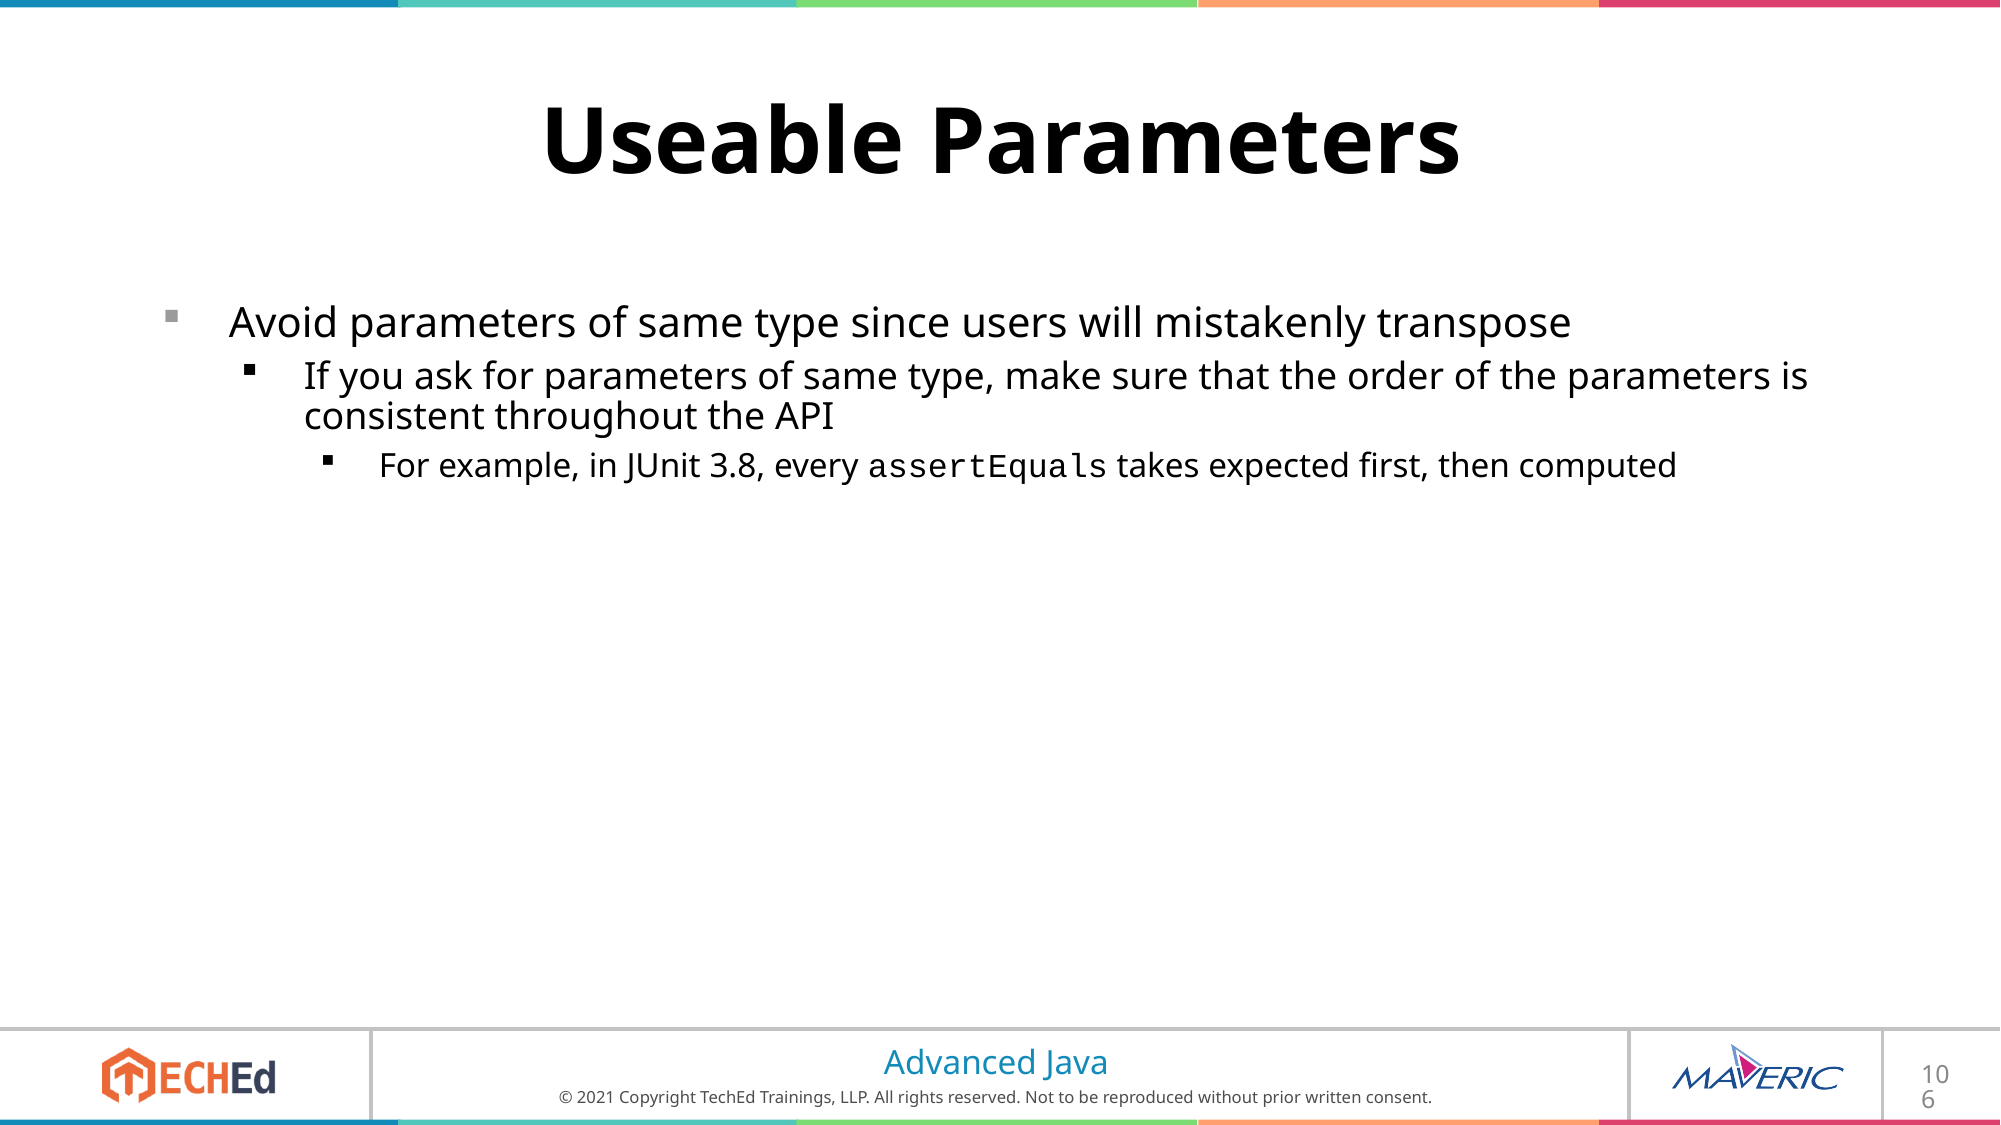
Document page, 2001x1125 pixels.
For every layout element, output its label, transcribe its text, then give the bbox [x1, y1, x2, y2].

picture [102, 1047, 276, 1110]
title Useable Parameters [138, 68, 1864, 219]
picture [1662, 1018, 1852, 1119]
list Avoid parameters of same type since users will mistakenly transpose If you ask for parameters of same type, make sure that the order of the parameters is consistent throughout the API For example, in JUnit 3.8, every assertEquals takes expected first, then computed [138, 294, 1864, 965]
